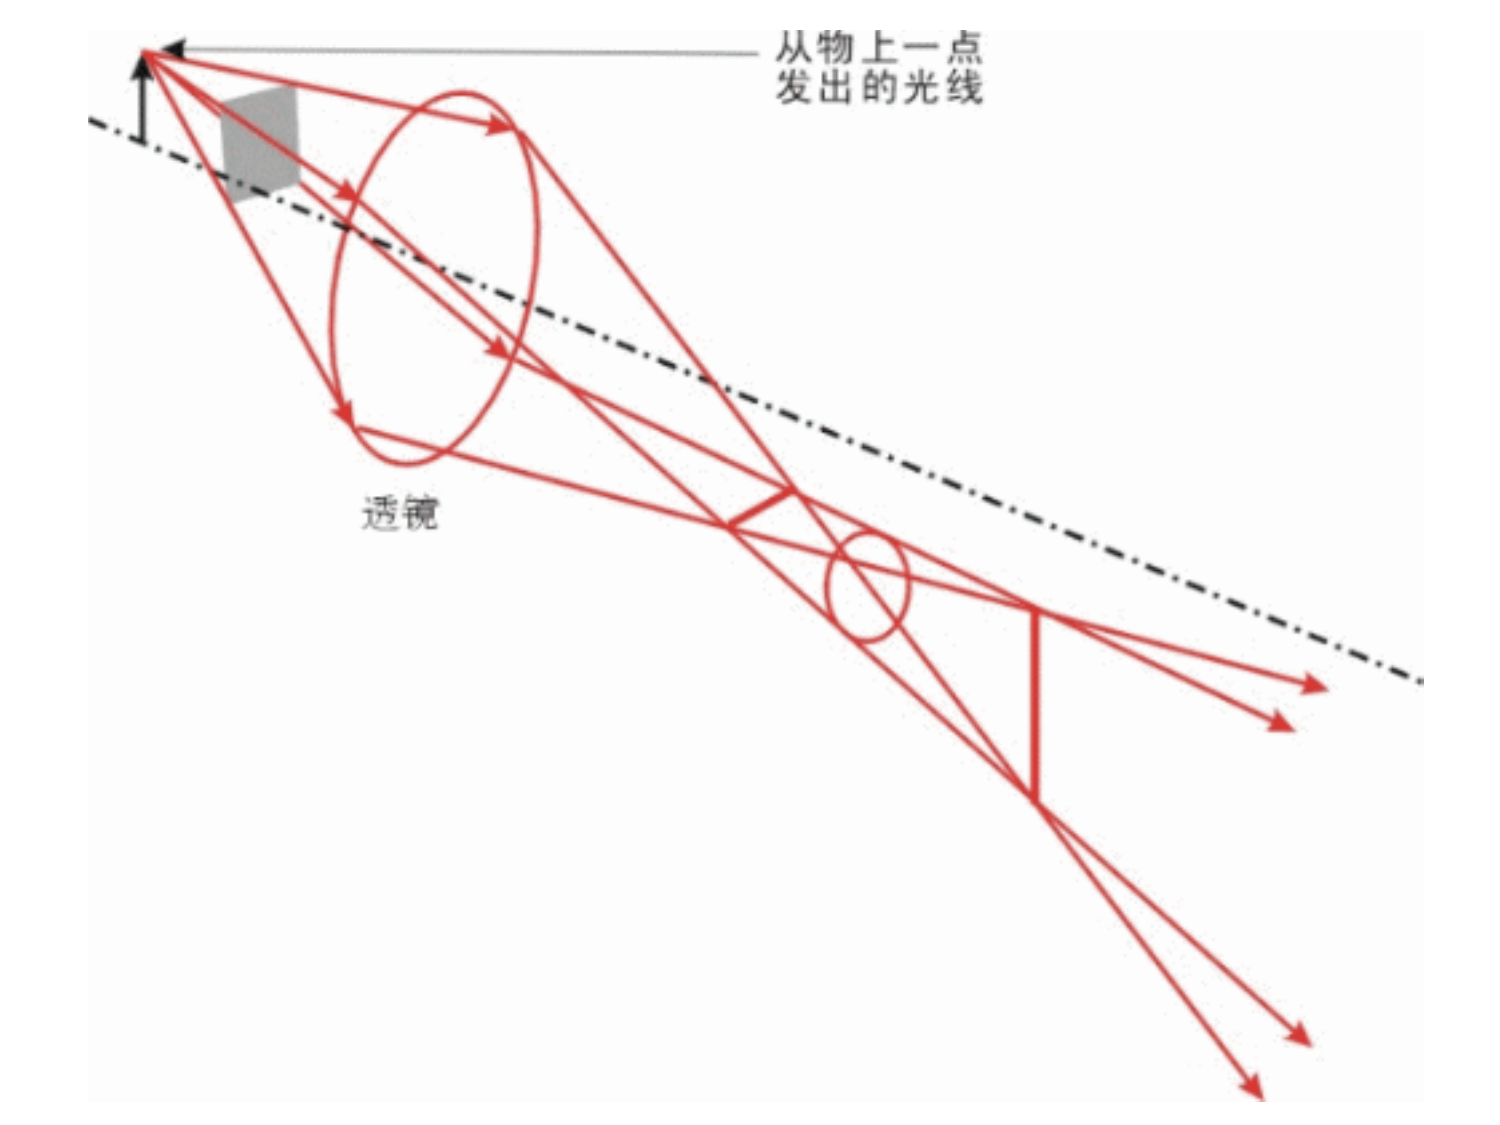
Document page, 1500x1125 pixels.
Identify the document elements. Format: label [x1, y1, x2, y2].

picture [88, 30, 1424, 1102]
